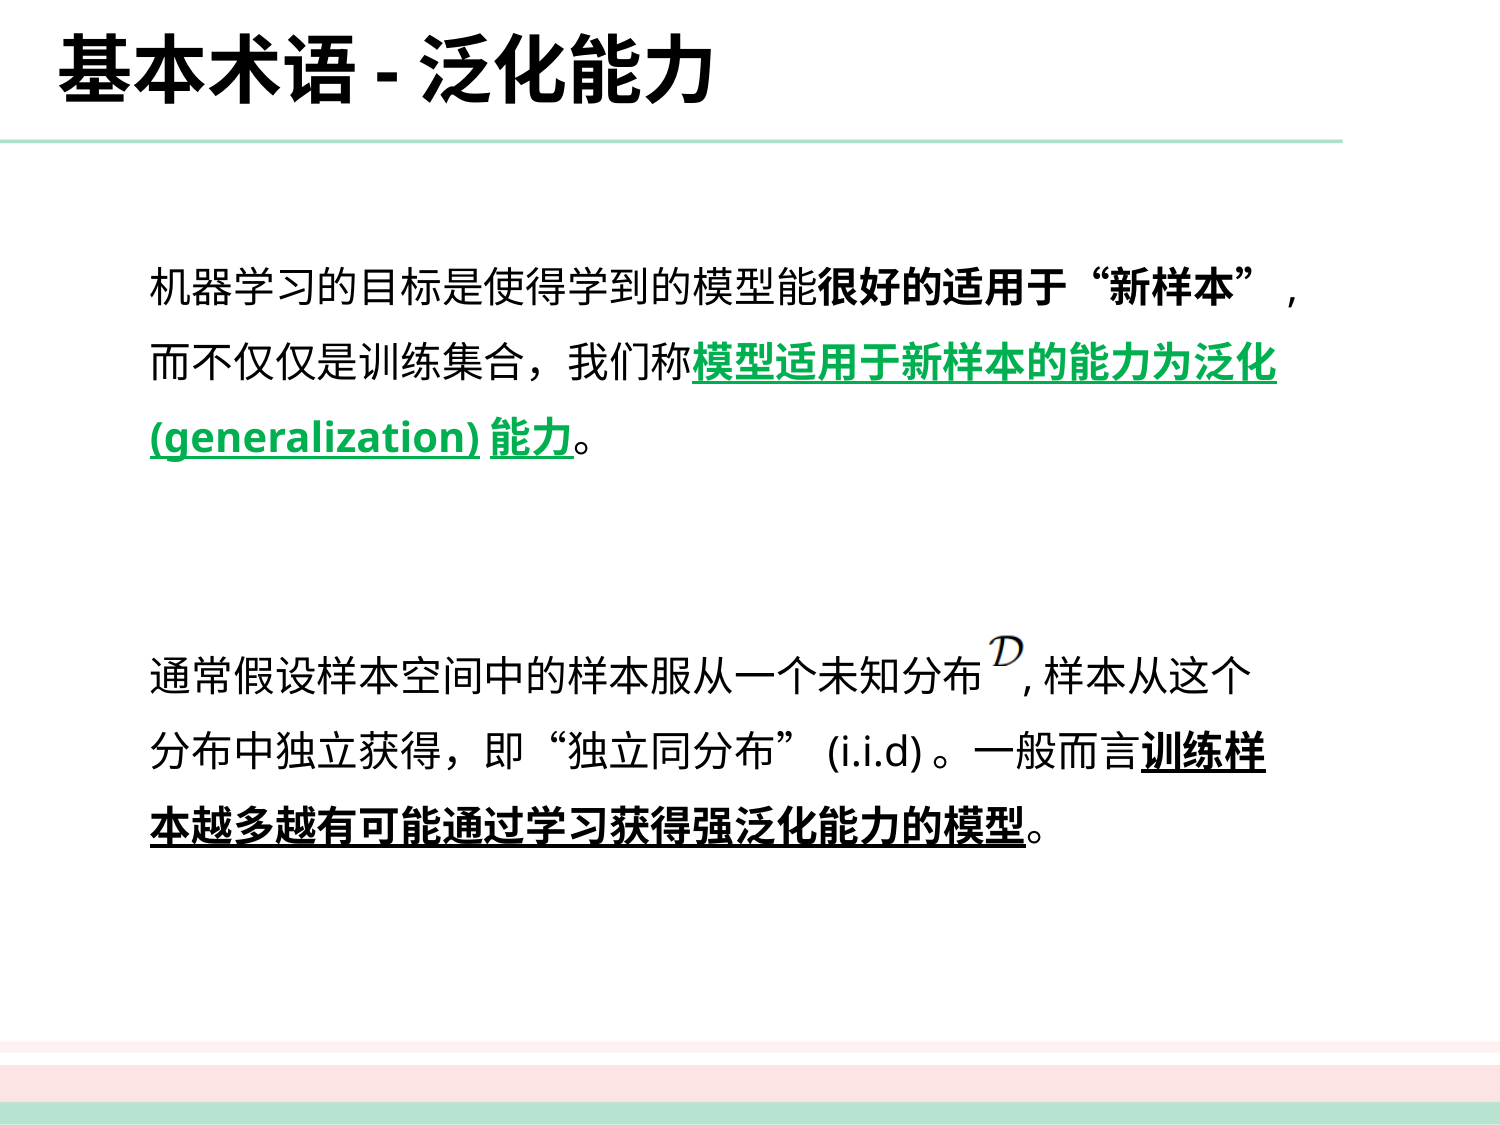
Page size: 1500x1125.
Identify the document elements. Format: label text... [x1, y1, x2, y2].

text_box 机器学习的目标是使得学到的模型能很好的适用于“新样本”, 而不仅仅是训练集合，我们称模型适用于新样本的能力为泛化(generalization)能力。 [134, 228, 1301, 469]
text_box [134, 617, 1301, 851]
picture [0, 0, 1500, 1125]
title 基本术语-泛化能力 [42, 9, 1337, 138]
